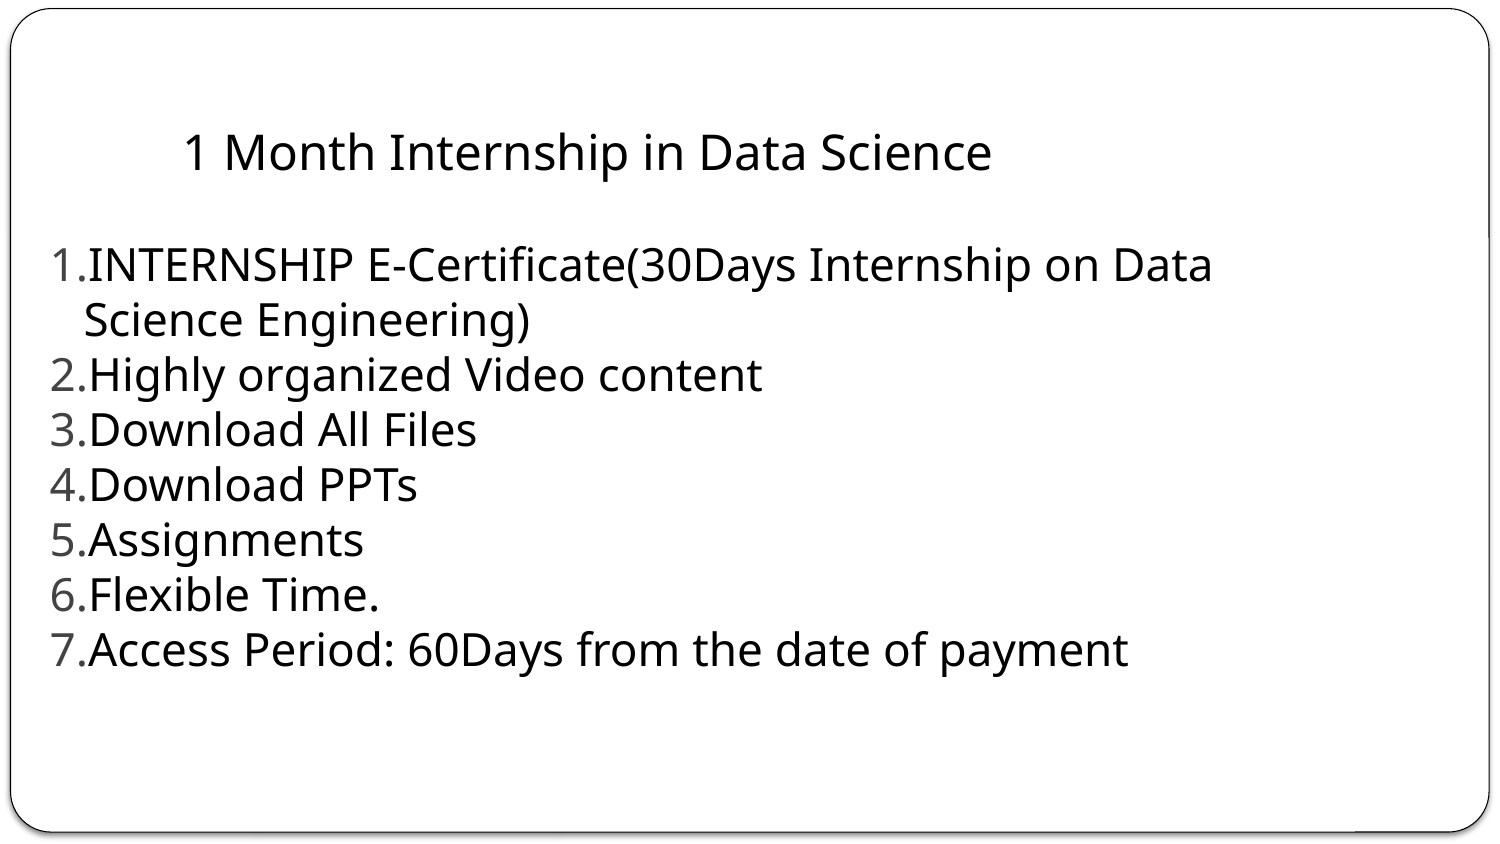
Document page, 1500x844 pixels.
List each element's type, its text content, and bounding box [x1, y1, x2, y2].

list INTERNSHIP E-Certificate(30Days Internship on Data Science Engineering) Highly organized Video content Download All Files Download PPTs Assignments Flexible Time. Access Period: 60Days from the date of payment [17, 221, 1374, 789]
title 1 Month Internship in Data Science [183, 91, 1292, 210]
